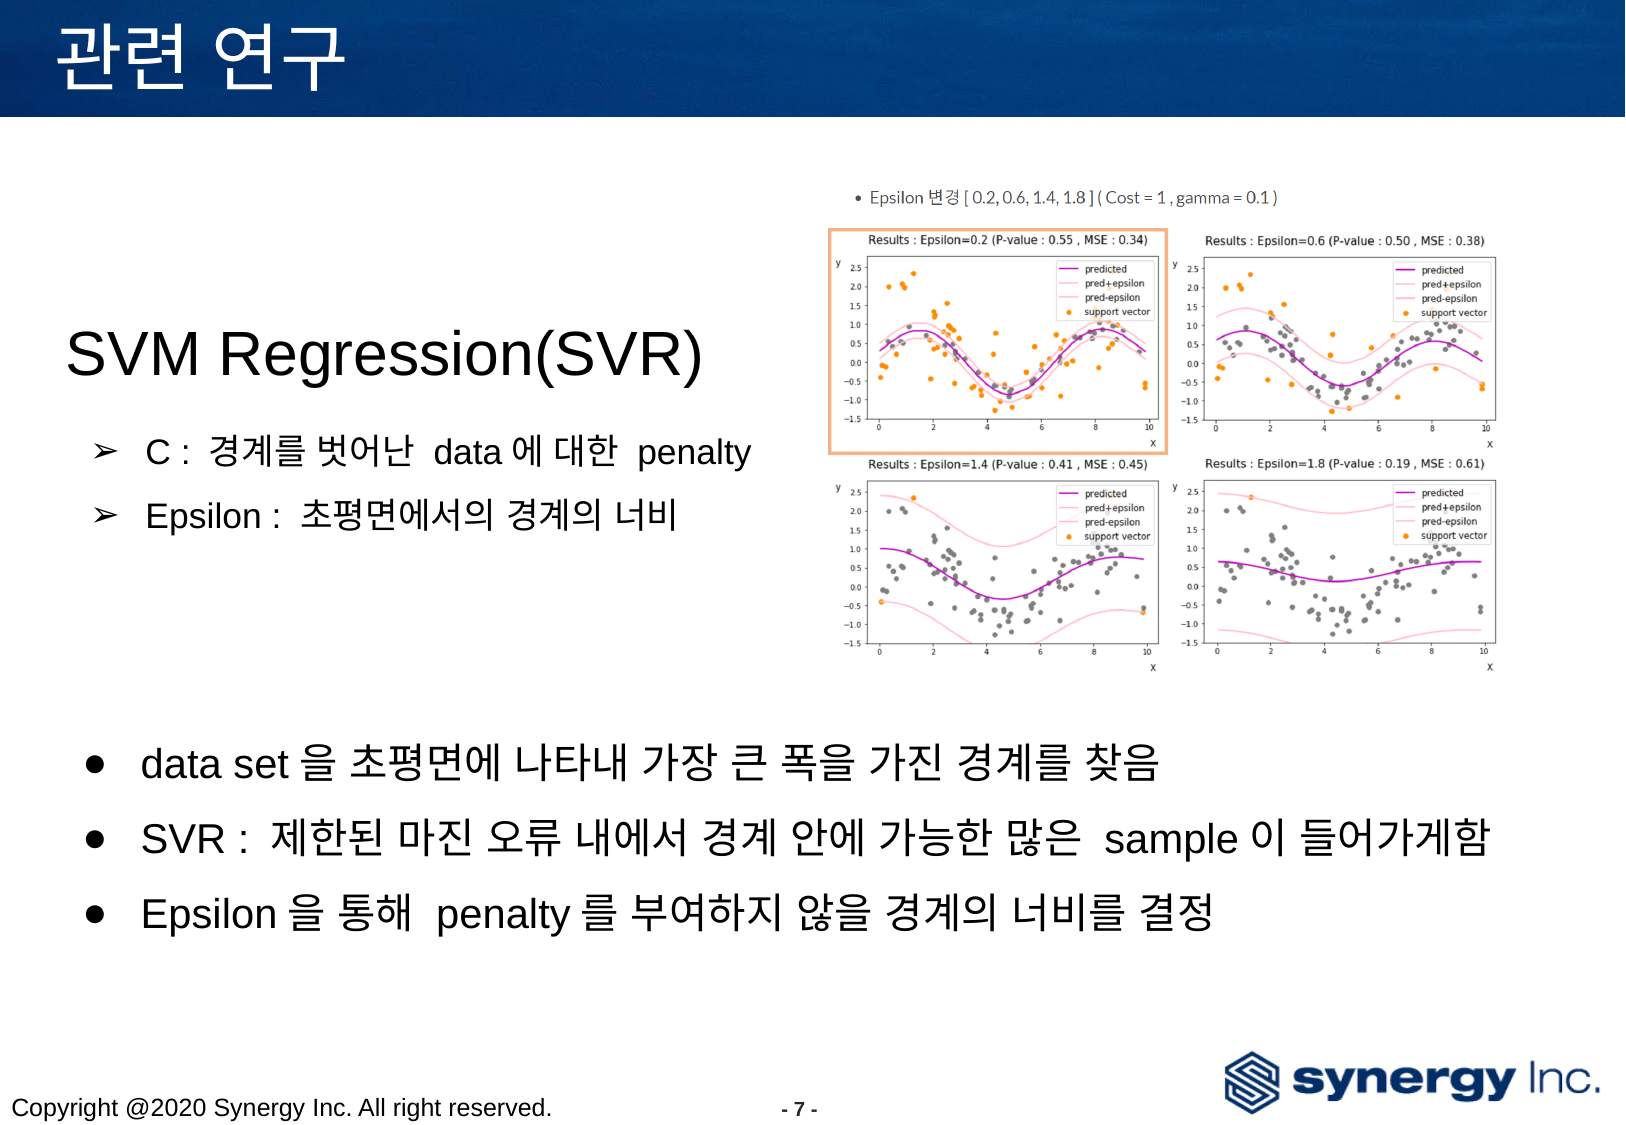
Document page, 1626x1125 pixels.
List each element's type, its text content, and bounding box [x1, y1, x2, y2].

text_box SVM Regression(SVR) [50, 297, 802, 401]
text_box data set을 초평면에 나타내 가장 큰 폭을 가진 경계를 찾음 SVR : 제한된 마진 오류 내에서 경계 안에 가능한 많은 sample이 들어가게함 Epsilon을 통해 penalty를 부여하지 않을 경계의 너비를 결정 [50, 697, 1566, 960]
title 관련 연구 [39, 13, 1580, 103]
text_box C : 경계를 벗어난 data에 대한 penalty Epsilon : 초평면에서의 경계의 너비 [55, 392, 785, 563]
picture [0, 0, 1625, 117]
picture [807, 175, 1550, 685]
picture [1217, 1043, 1611, 1124]
